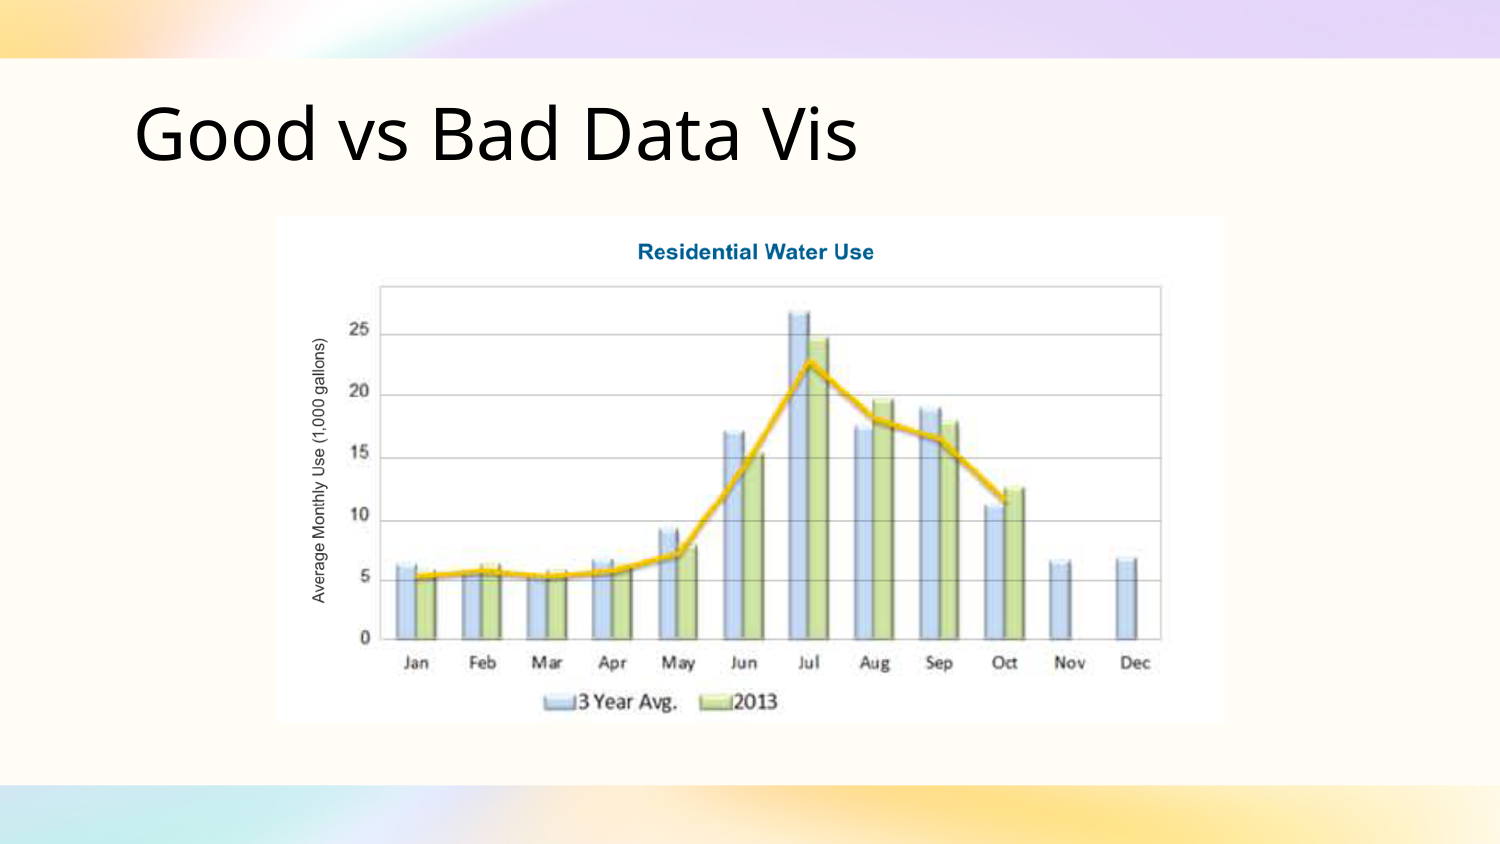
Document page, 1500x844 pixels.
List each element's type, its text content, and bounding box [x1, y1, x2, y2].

picture [276, 216, 1224, 722]
picture [0, 0, 1500, 58]
title Good vs Bad Data Vis [118, 72, 1382, 167]
picture [0, 786, 1500, 844]
